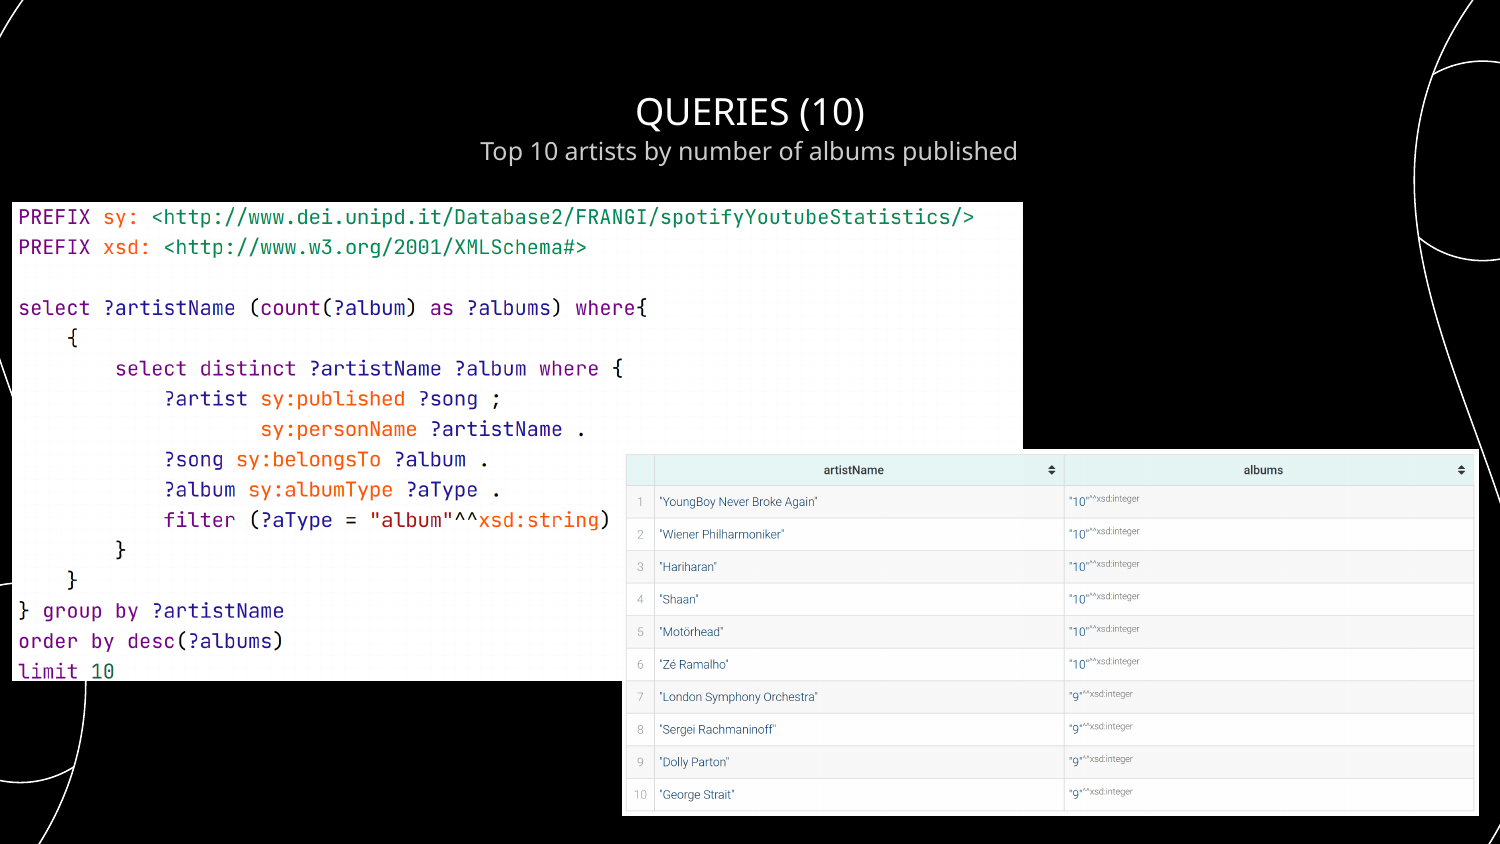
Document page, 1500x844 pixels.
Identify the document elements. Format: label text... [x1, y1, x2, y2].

picture [12, 202, 1479, 816]
title QUERIES (10) [118, 72, 1382, 120]
text_box Top 10 artists by number of albums published [118, 120, 1382, 215]
